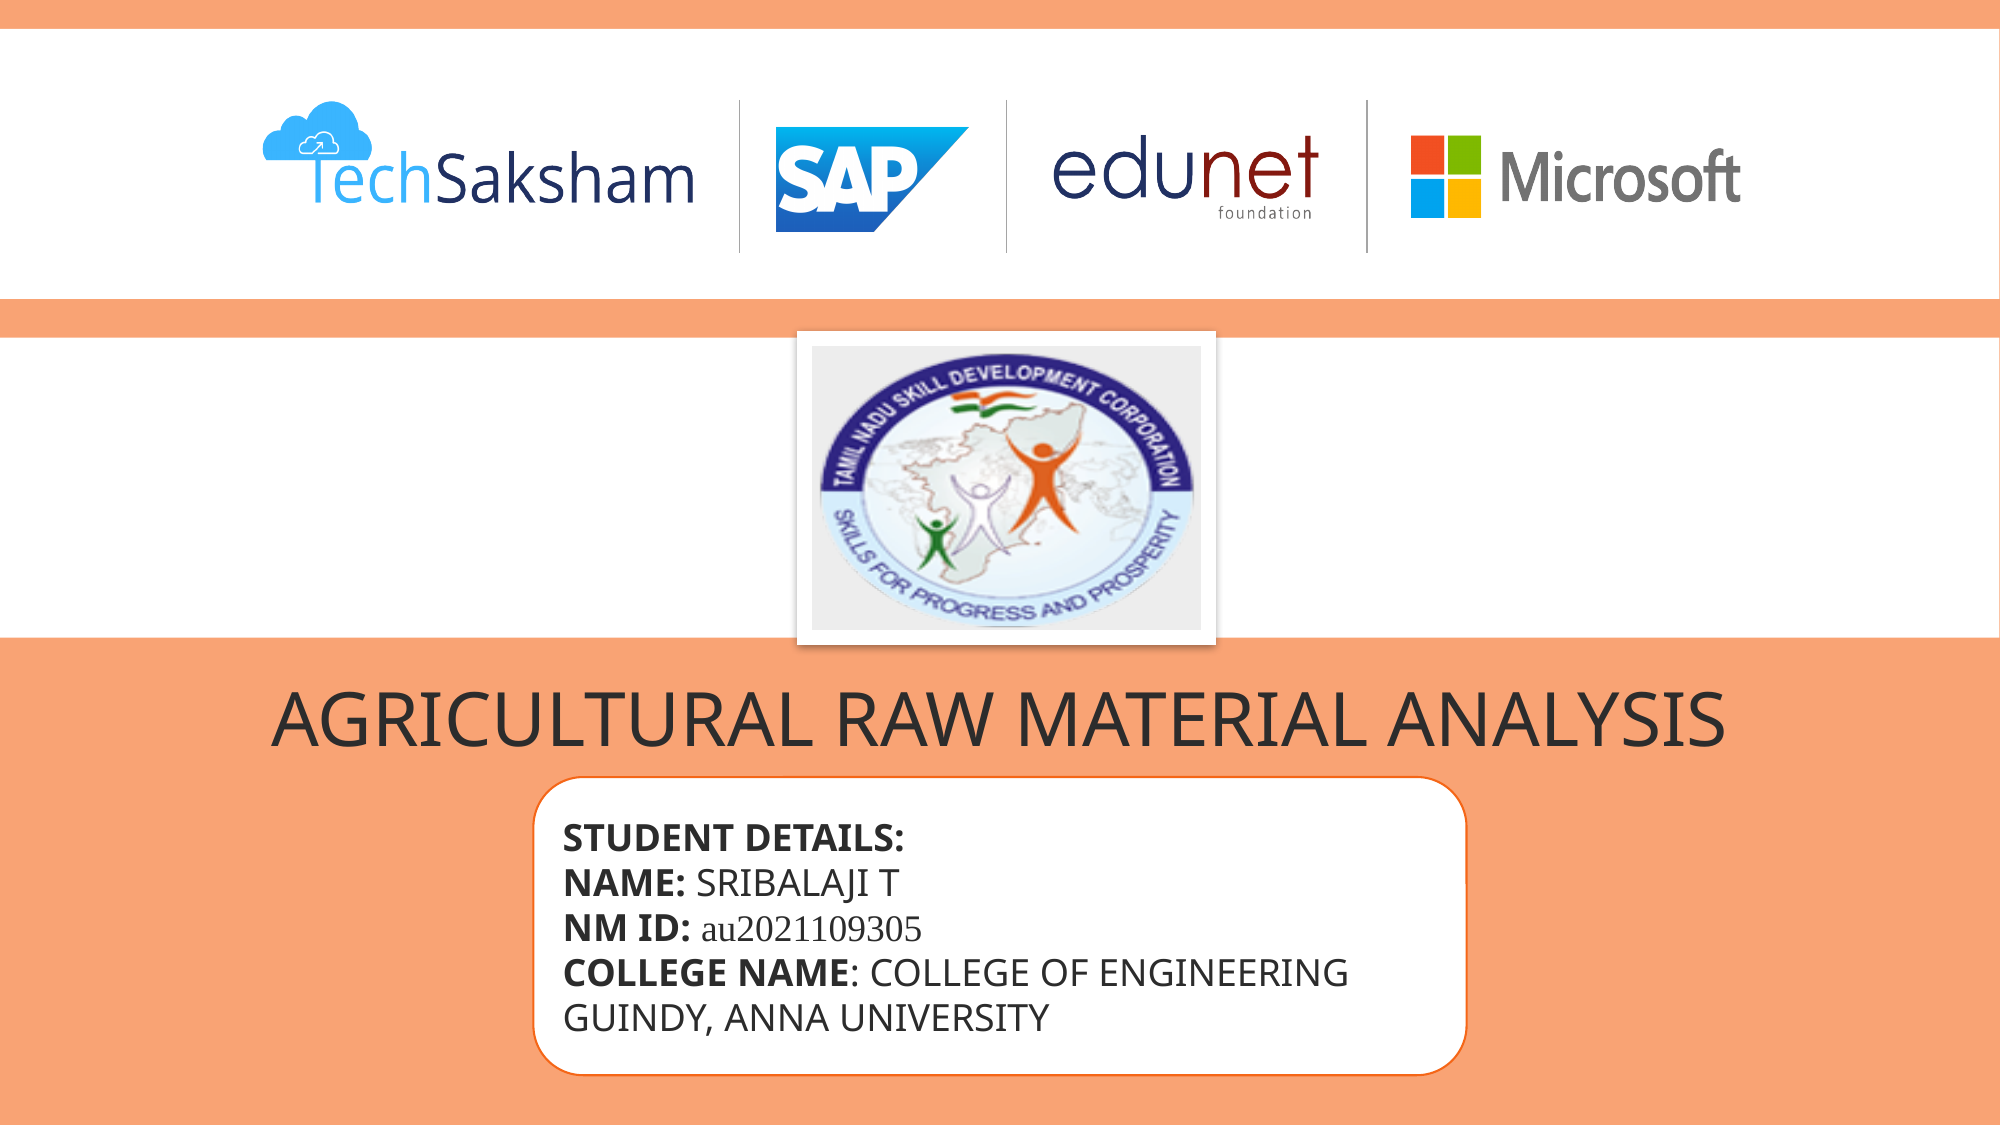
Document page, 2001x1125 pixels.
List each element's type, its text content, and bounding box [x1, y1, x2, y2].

subtitle AGRICULTURAL RAW MATERIAL ANALYSIS [249, 674, 1750, 1086]
picture [811, 345, 1202, 631]
text_box STUDENT DETAILS: NAME: SRIBALAJI T NM ID: au2021109305 COLLEGE NAME: COLLEGE OF ENGINEERING GUINDY, ANNA UNIVERSITY [532, 775, 1468, 1077]
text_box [253, 89, 1751, 253]
